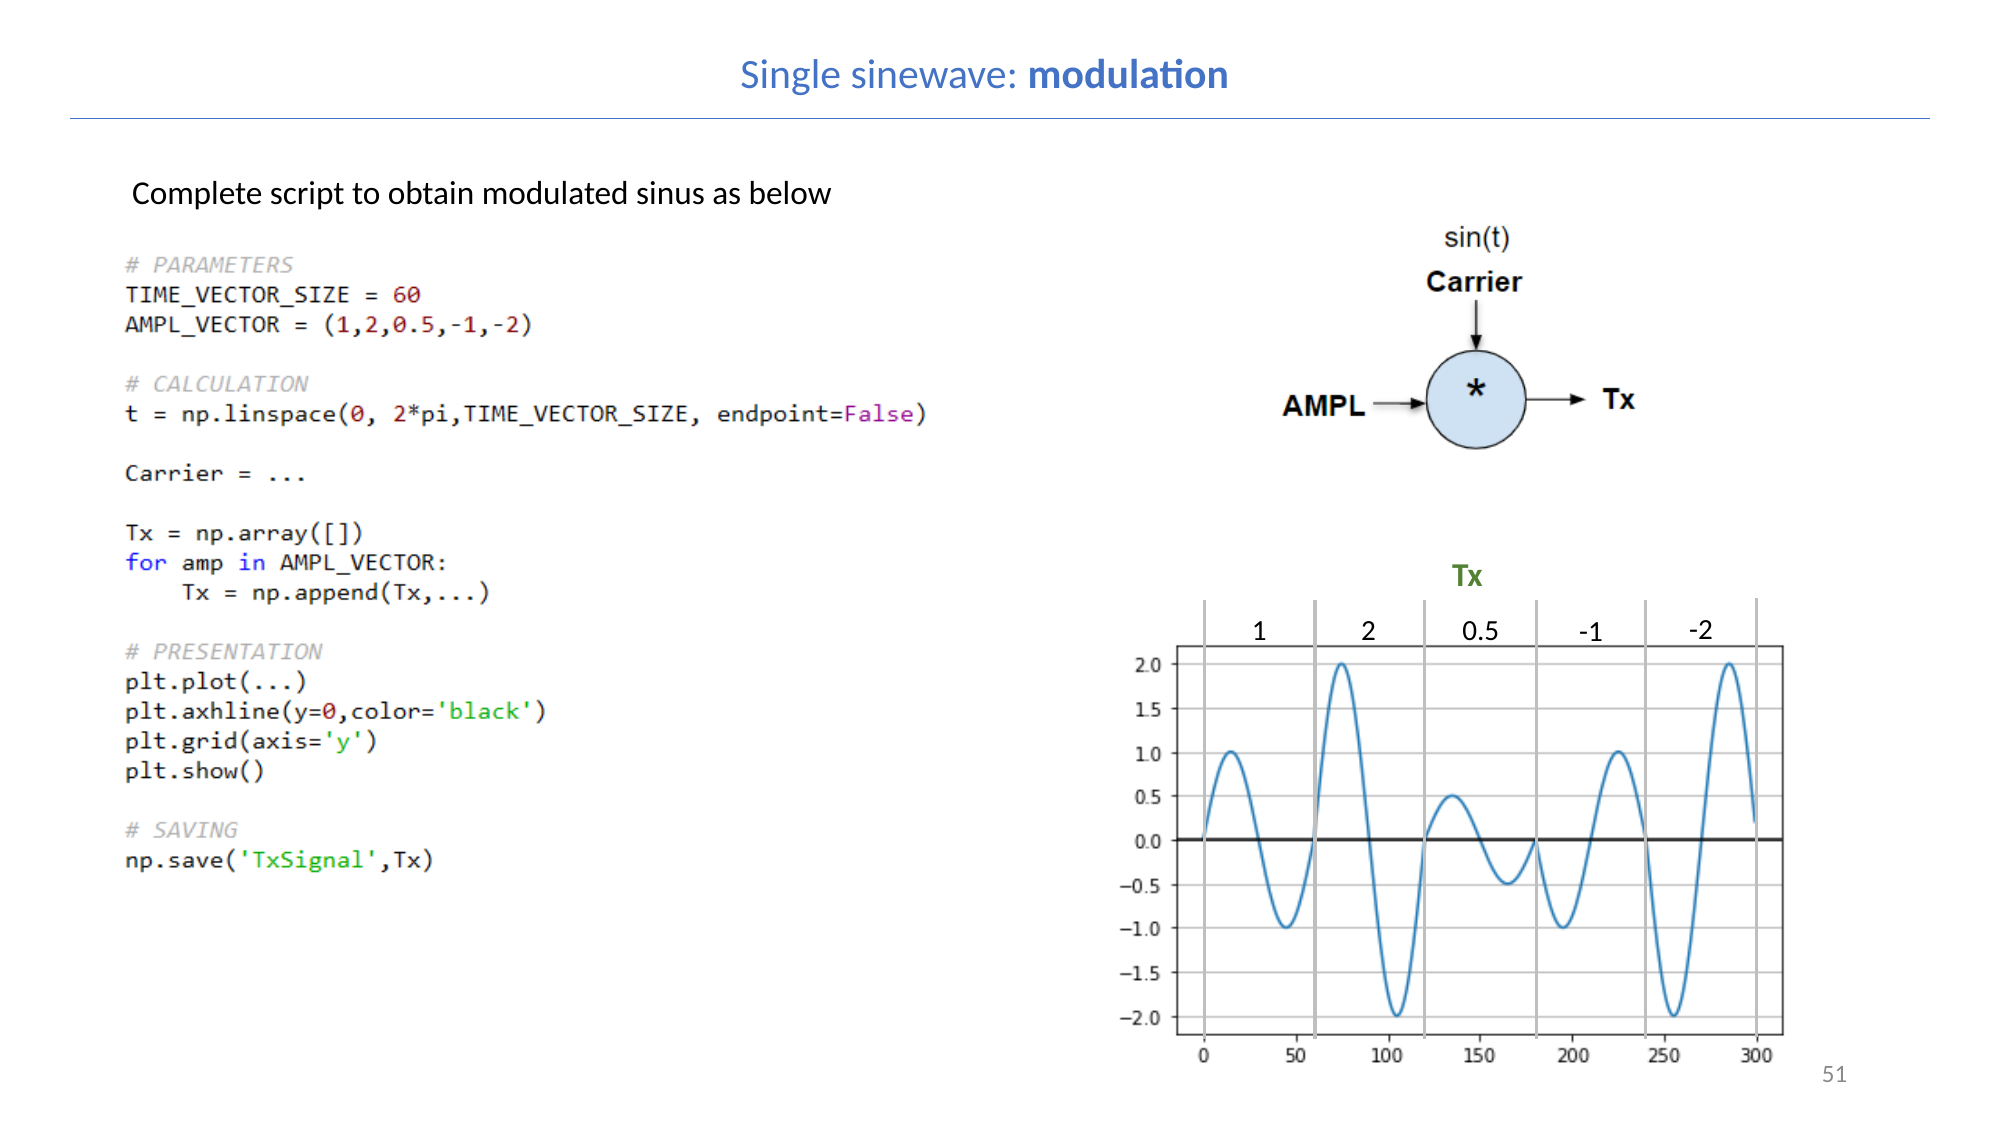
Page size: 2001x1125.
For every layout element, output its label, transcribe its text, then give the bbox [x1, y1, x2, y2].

text_box Single sinewave: modulation [55, 35, 1915, 104]
slide_number 51 [1412, 1042, 1863, 1103]
text_box Complete script to obtain modulated sinus as below [117, 164, 1067, 219]
text_box Tx [1414, 545, 1521, 598]
picture [119, 251, 930, 874]
picture [1106, 635, 1795, 1077]
picture [1277, 215, 1644, 465]
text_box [1204, 598, 1757, 1040]
